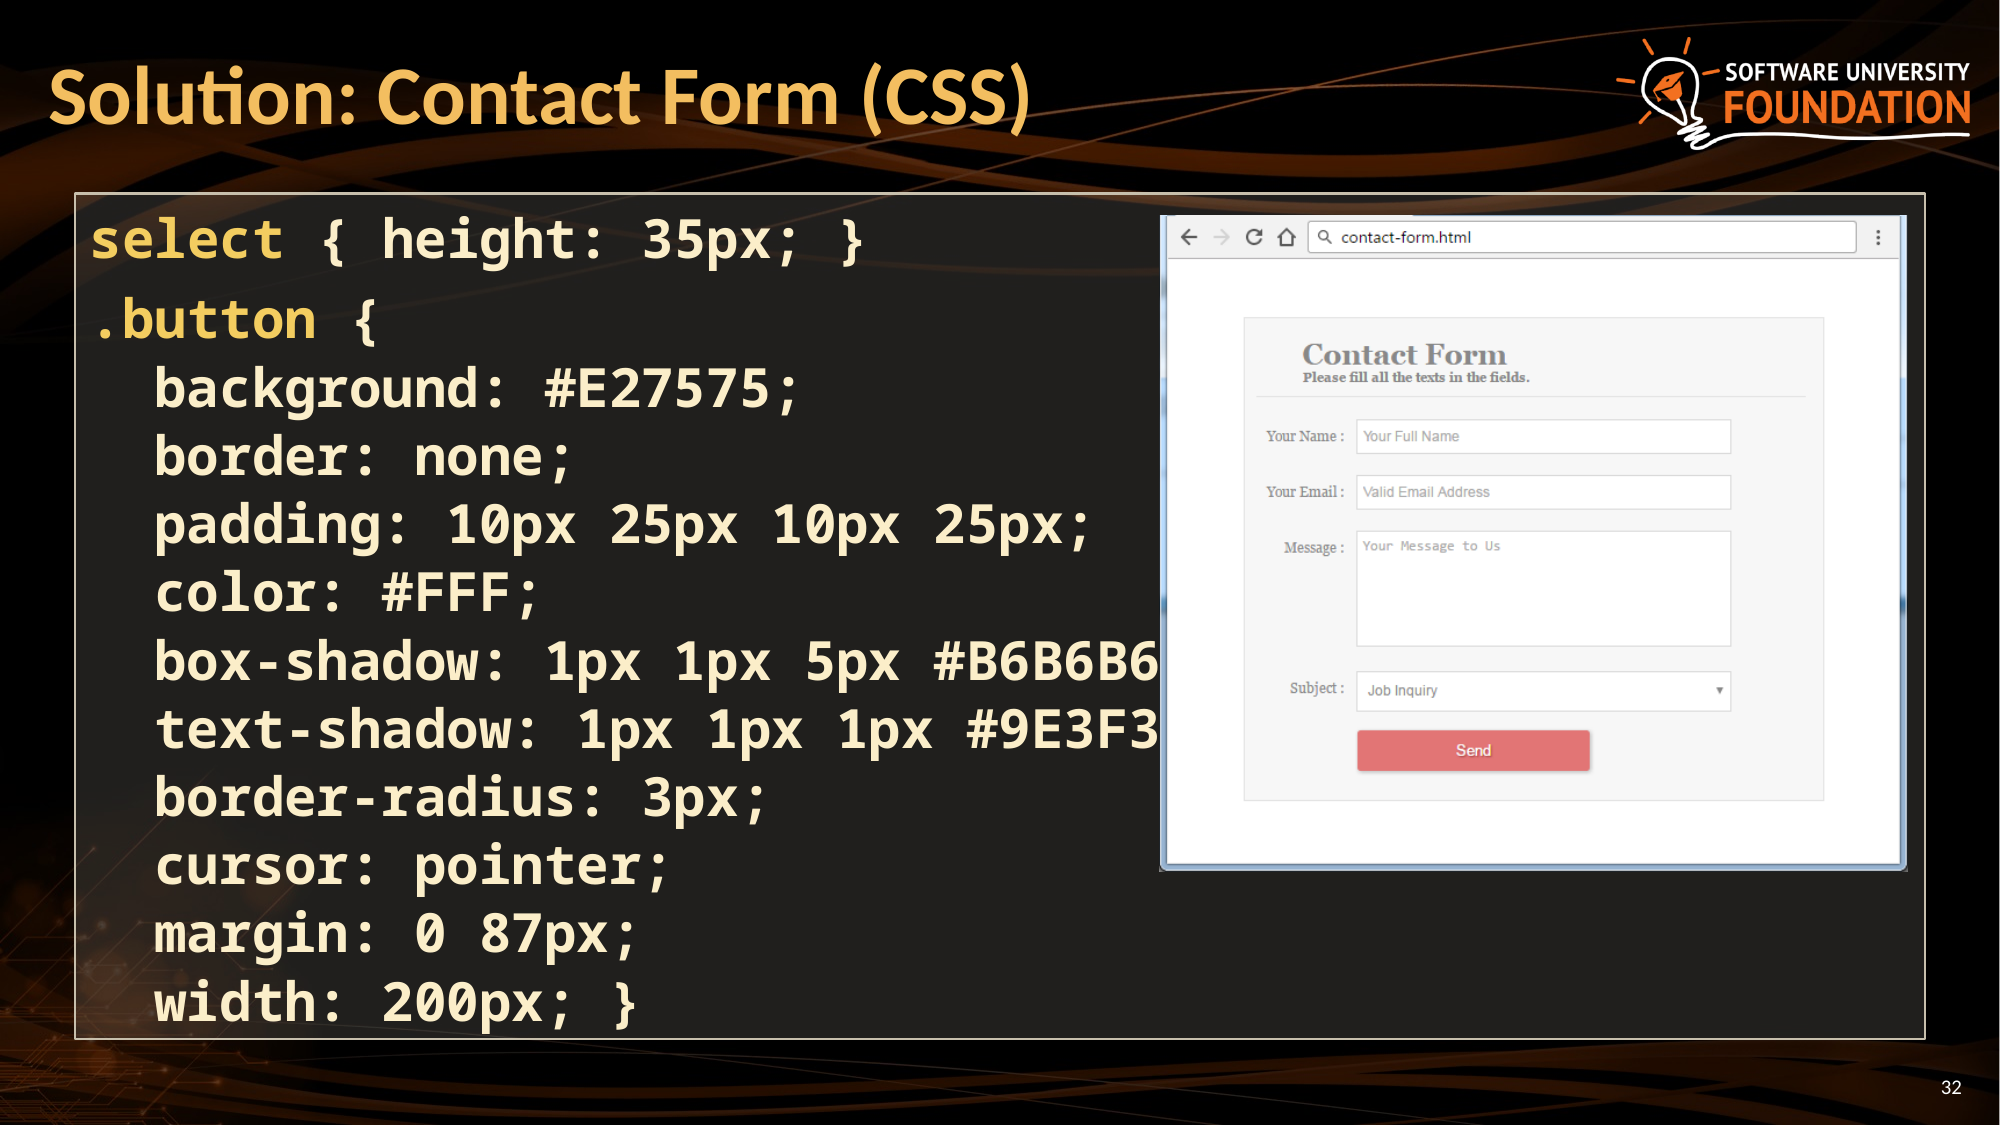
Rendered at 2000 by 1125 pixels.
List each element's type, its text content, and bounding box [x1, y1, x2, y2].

title Solution: Contact Form (CSS) [30, 6, 1602, 189]
picture [0, 0, 2000, 1125]
slide_number 32 [1897, 1070, 1968, 1103]
text_box select { height: 35px; } .button { background: #E27575; border: none; padding: 10px 25px 10px 25px; color: #FFF; box-shadow: 1px 1px 5px #B6B6B6; text-shadow: 1px 1px 1px #9E3F3F; border-radius: 3px; cursor: pointer; margin: 0 87px; width: 200px; } [74, 193, 1925, 1040]
